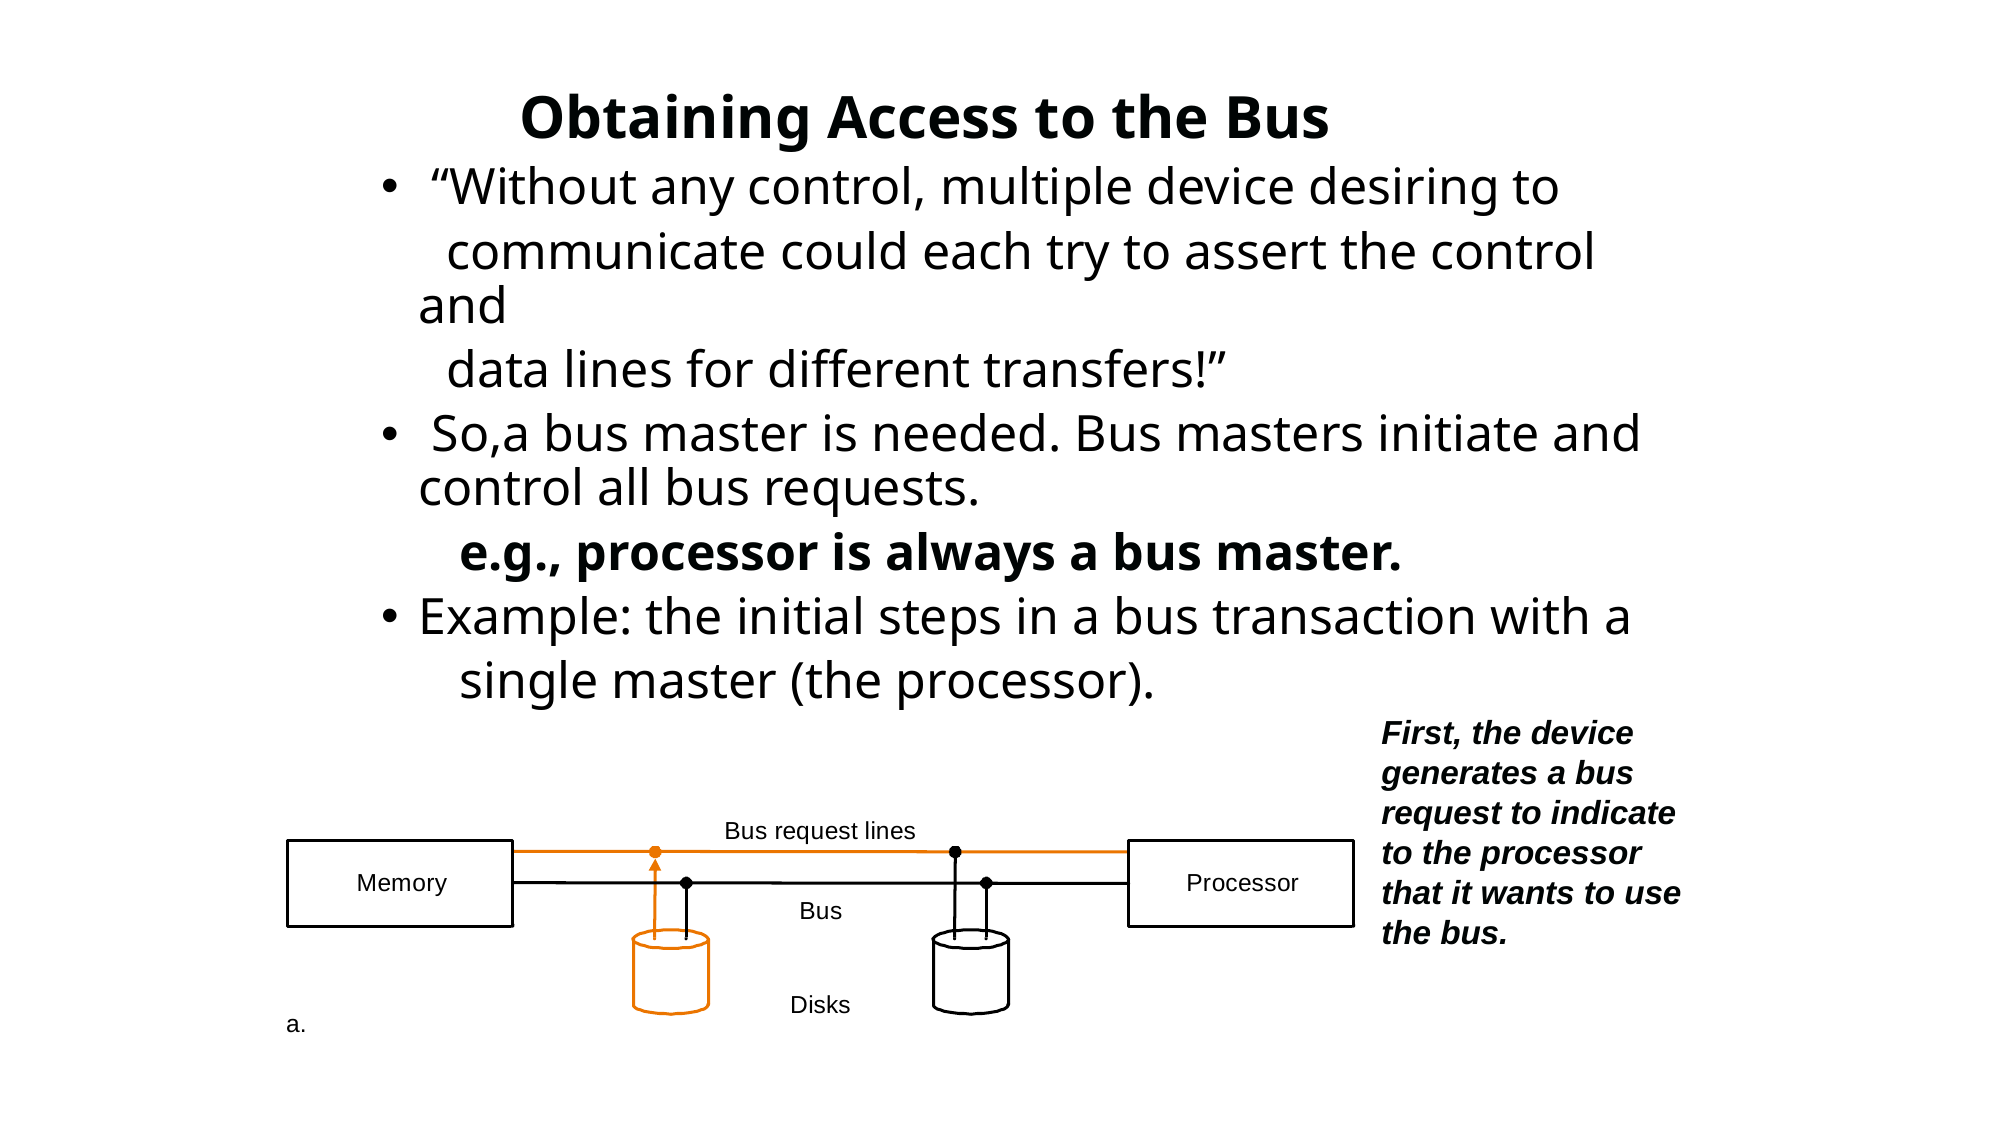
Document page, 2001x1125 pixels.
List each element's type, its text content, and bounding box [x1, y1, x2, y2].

list Obtaining Access to the Bus “Without any control, multiple device desiring to communicate could each try to assert the control and data lines for different transfers!” So,a bus master is needed. Bus masters initiate and control all bus requests. e.g., processor is always a bus master. Example: the initial steps in a bus transaction with a single master (the processor). [291, 80, 1704, 704]
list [283, 810, 1359, 1043]
text_box First, the device generates a bus request to indicate to the processor that it wants to use the bus. [1366, 704, 1709, 959]
